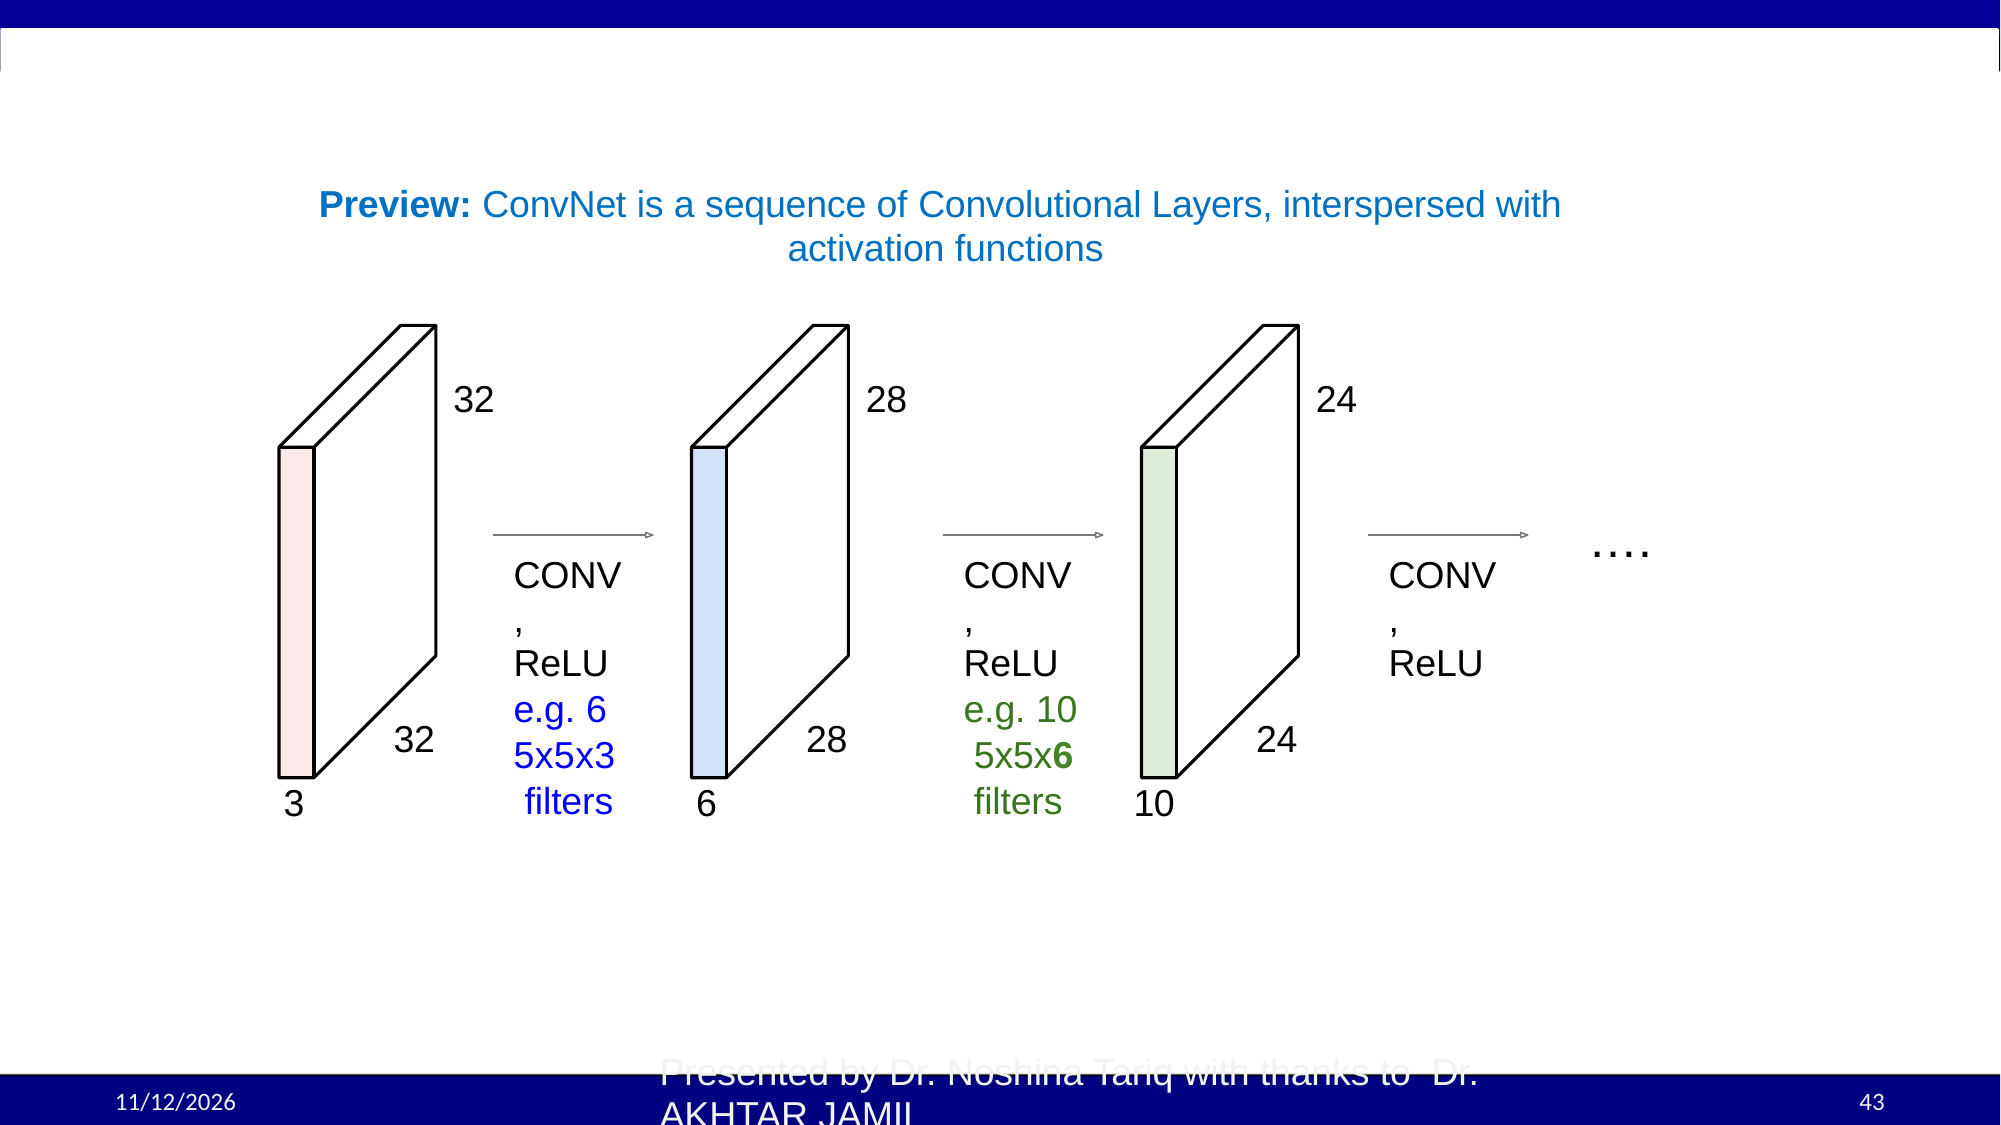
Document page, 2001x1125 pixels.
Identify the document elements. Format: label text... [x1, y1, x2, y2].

slide_number 09-Oct-25 [99, 1062, 567, 1125]
text_box 32 [451, 373, 497, 421]
text_box CONV, ReLU [1386, 547, 1506, 684]
text_box [278, 325, 436, 448]
text_box 24 [1253, 713, 1300, 761]
text_box CONV, ReLU e.g. 10 5x5x6 filters [961, 547, 1081, 766]
text_box [278, 448, 313, 778]
text_box [1141, 325, 1299, 448]
text_box [1141, 448, 1176, 766]
picture [0, 0, 2001, 1125]
text_box 28 [863, 373, 910, 421]
slide_number 43 [1433, 1062, 1900, 1125]
footer Presented by Dr. Noshina Tariq with thanks to Dr. AKHTAR JAMIL [657, 766, 1606, 1125]
text_box [645, 532, 653, 538]
text_box 10 [1131, 777, 1178, 825]
text_box 24 [1313, 373, 1360, 421]
text_box CONV, ReLU e.g. 6 5x5x3 filters [511, 547, 631, 822]
text_box [691, 325, 849, 448]
text_box [691, 448, 726, 766]
text_box [692, 325, 847, 446]
text_box [1177, 326, 1299, 766]
text_box [1520, 532, 1528, 538]
text_box …. [1586, 504, 1655, 567]
title Preview: ConvNet is a sequence of Convolutional Layers, interspersed with activation functions [311, 126, 1568, 320]
text_box [1142, 325, 1297, 446]
text_box [282, 325, 434, 444]
text_box 32 [391, 713, 438, 761]
text_box [727, 326, 849, 766]
text_box 28 [803, 713, 850, 761]
text_box 3 [281, 777, 307, 825]
text_box [314, 327, 436, 778]
text_box [1095, 532, 1103, 538]
